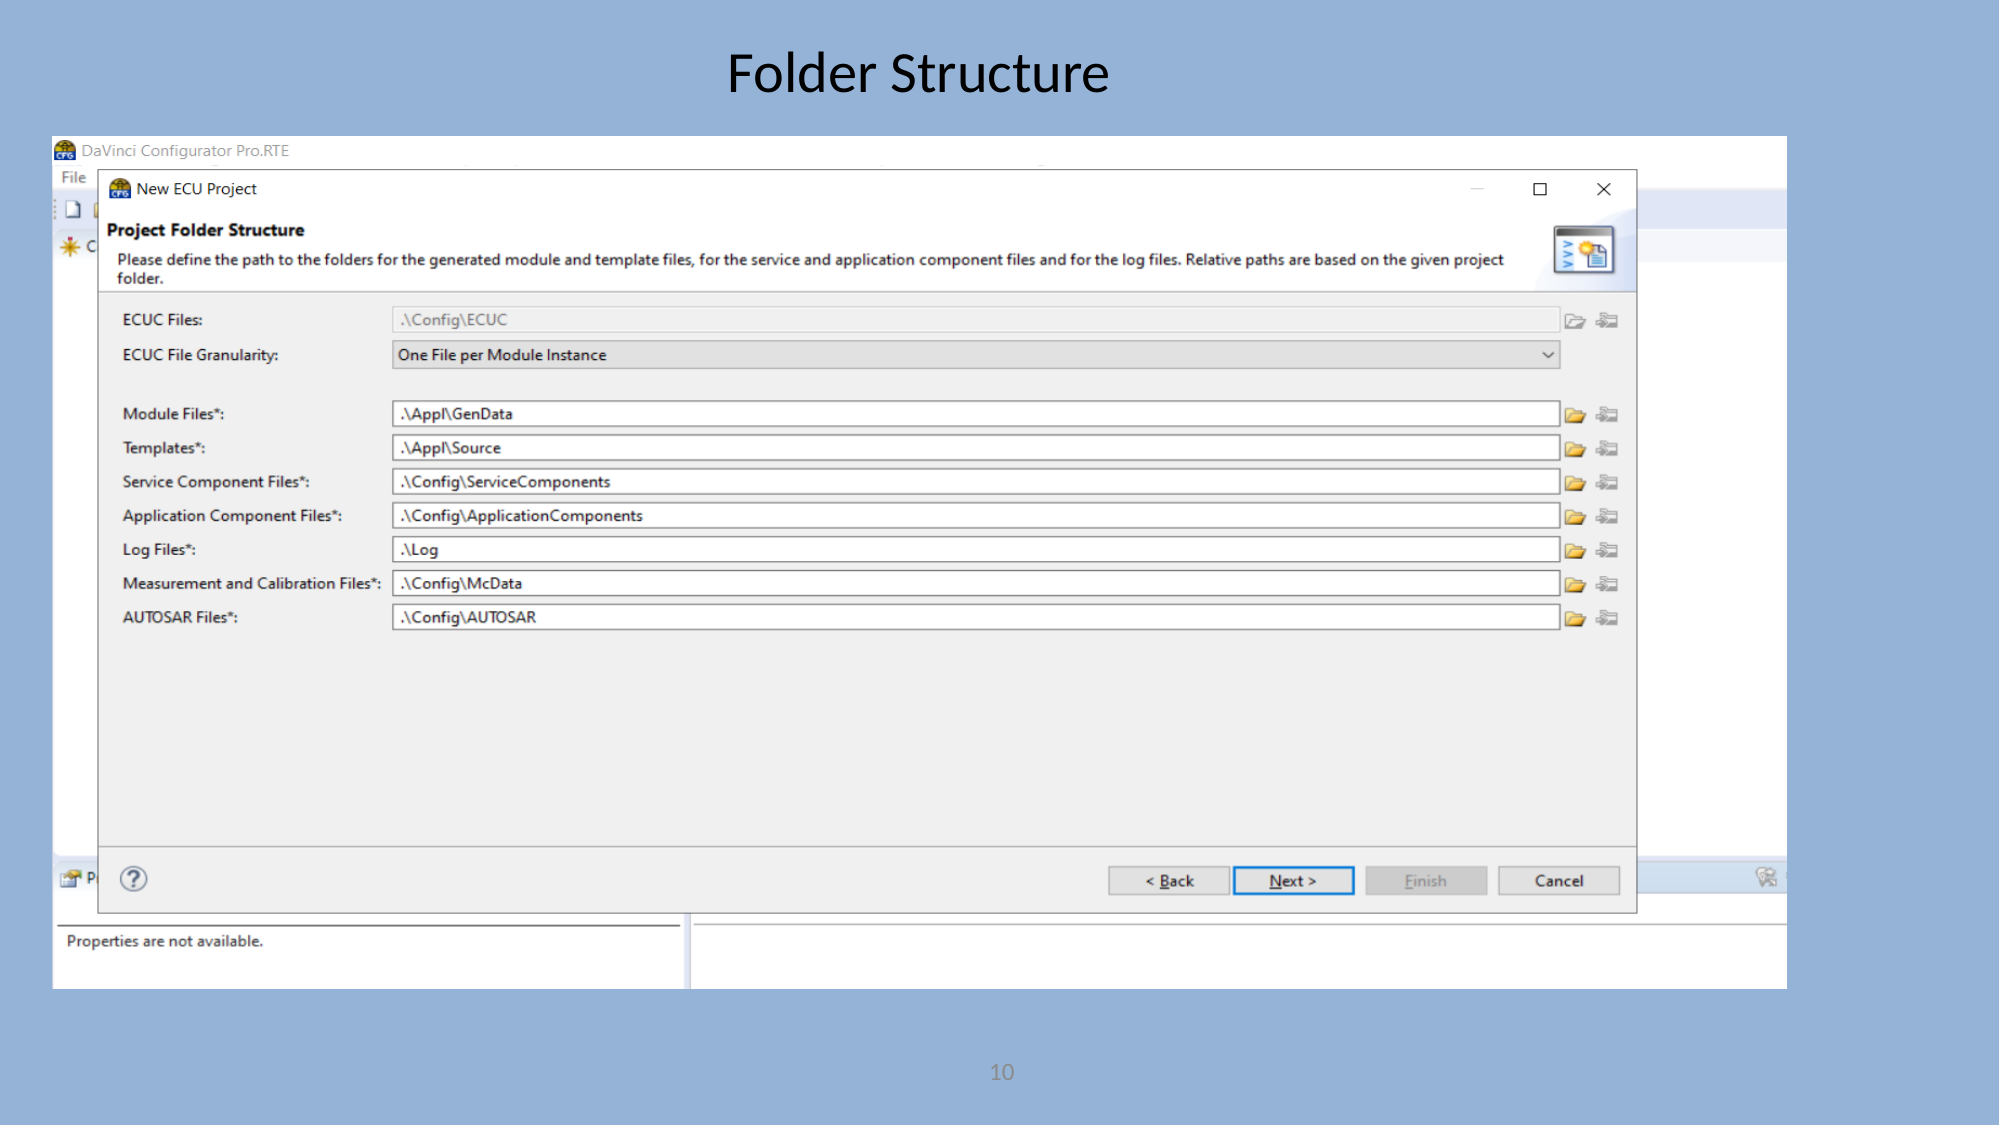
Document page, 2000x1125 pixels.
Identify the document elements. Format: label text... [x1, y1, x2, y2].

title Folder Structure [18, 25, 1821, 113]
picture [52, 136, 1787, 989]
slide_number 9 [970, 1054, 1030, 1086]
